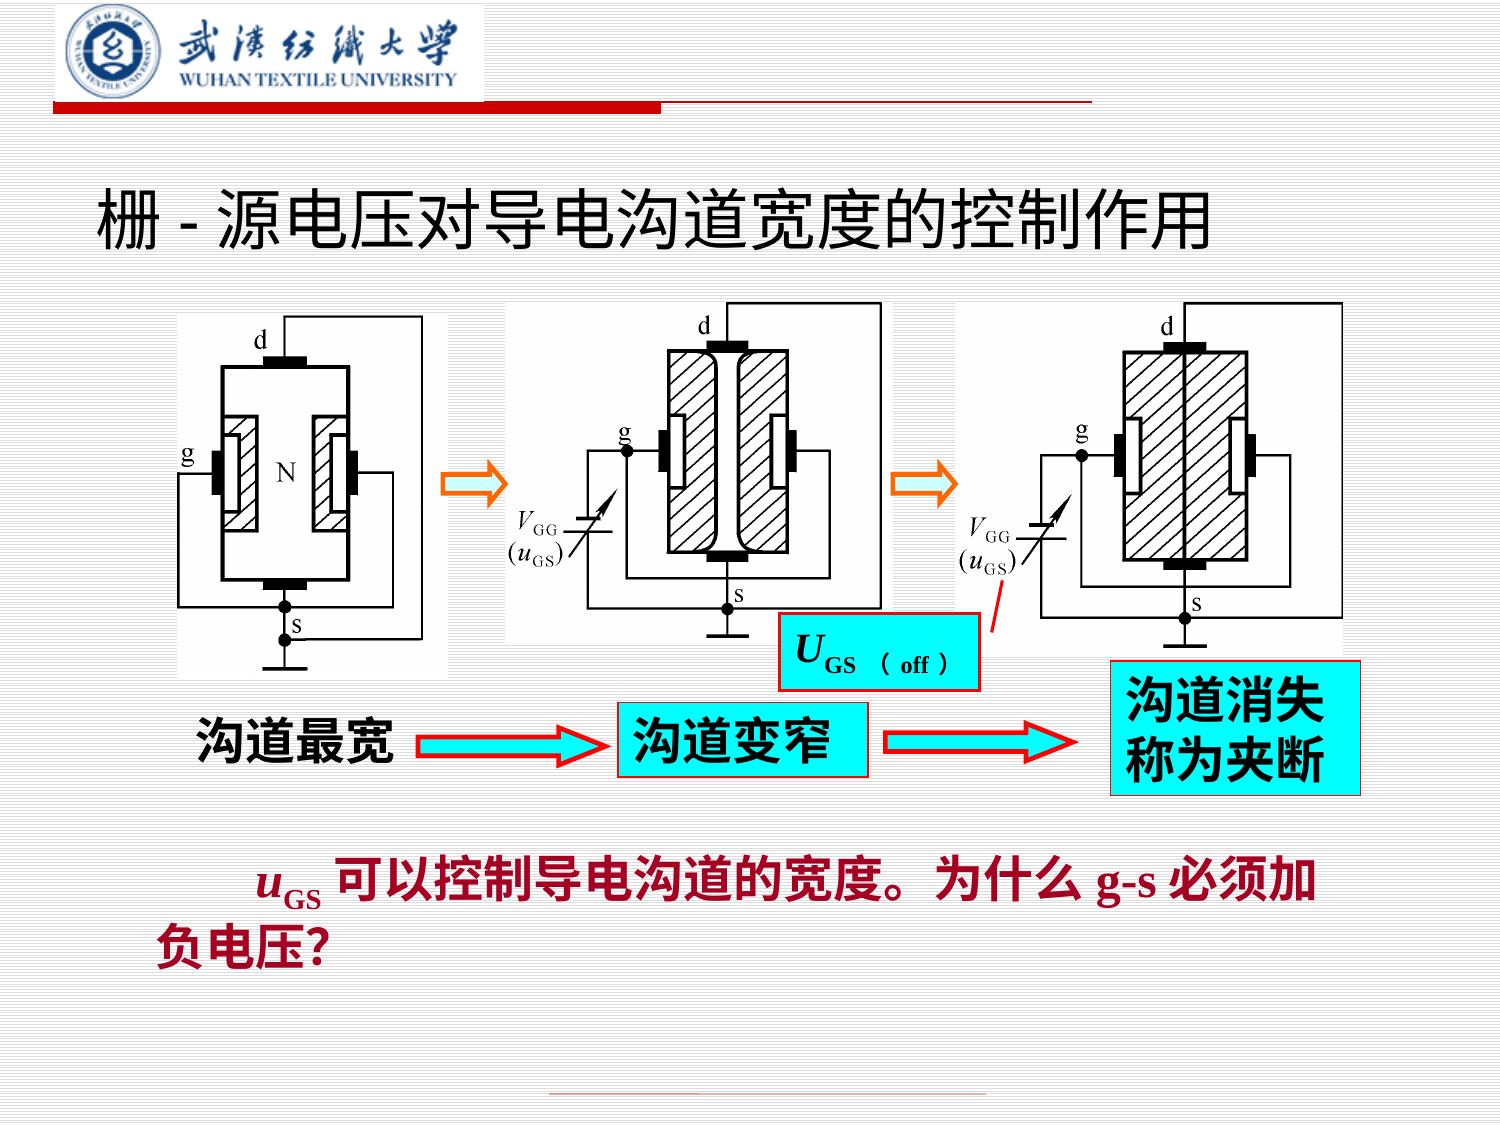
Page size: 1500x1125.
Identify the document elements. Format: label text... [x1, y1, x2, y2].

text_box uGS可以控制导电沟道的宽度。为什么g-s必须加负电压？ [140, 840, 1347, 984]
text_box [885, 660, 1361, 798]
text_box 沟道最宽 [180, 702, 415, 778]
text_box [442, 302, 890, 645]
picture [55, 4, 484, 102]
text_box UGS（off） [779, 653, 887, 691]
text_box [417, 702, 869, 780]
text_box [177, 314, 449, 678]
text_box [892, 302, 1344, 657]
title 栅-源电压对导电沟道宽度的控制作用 [80, 152, 1406, 266]
